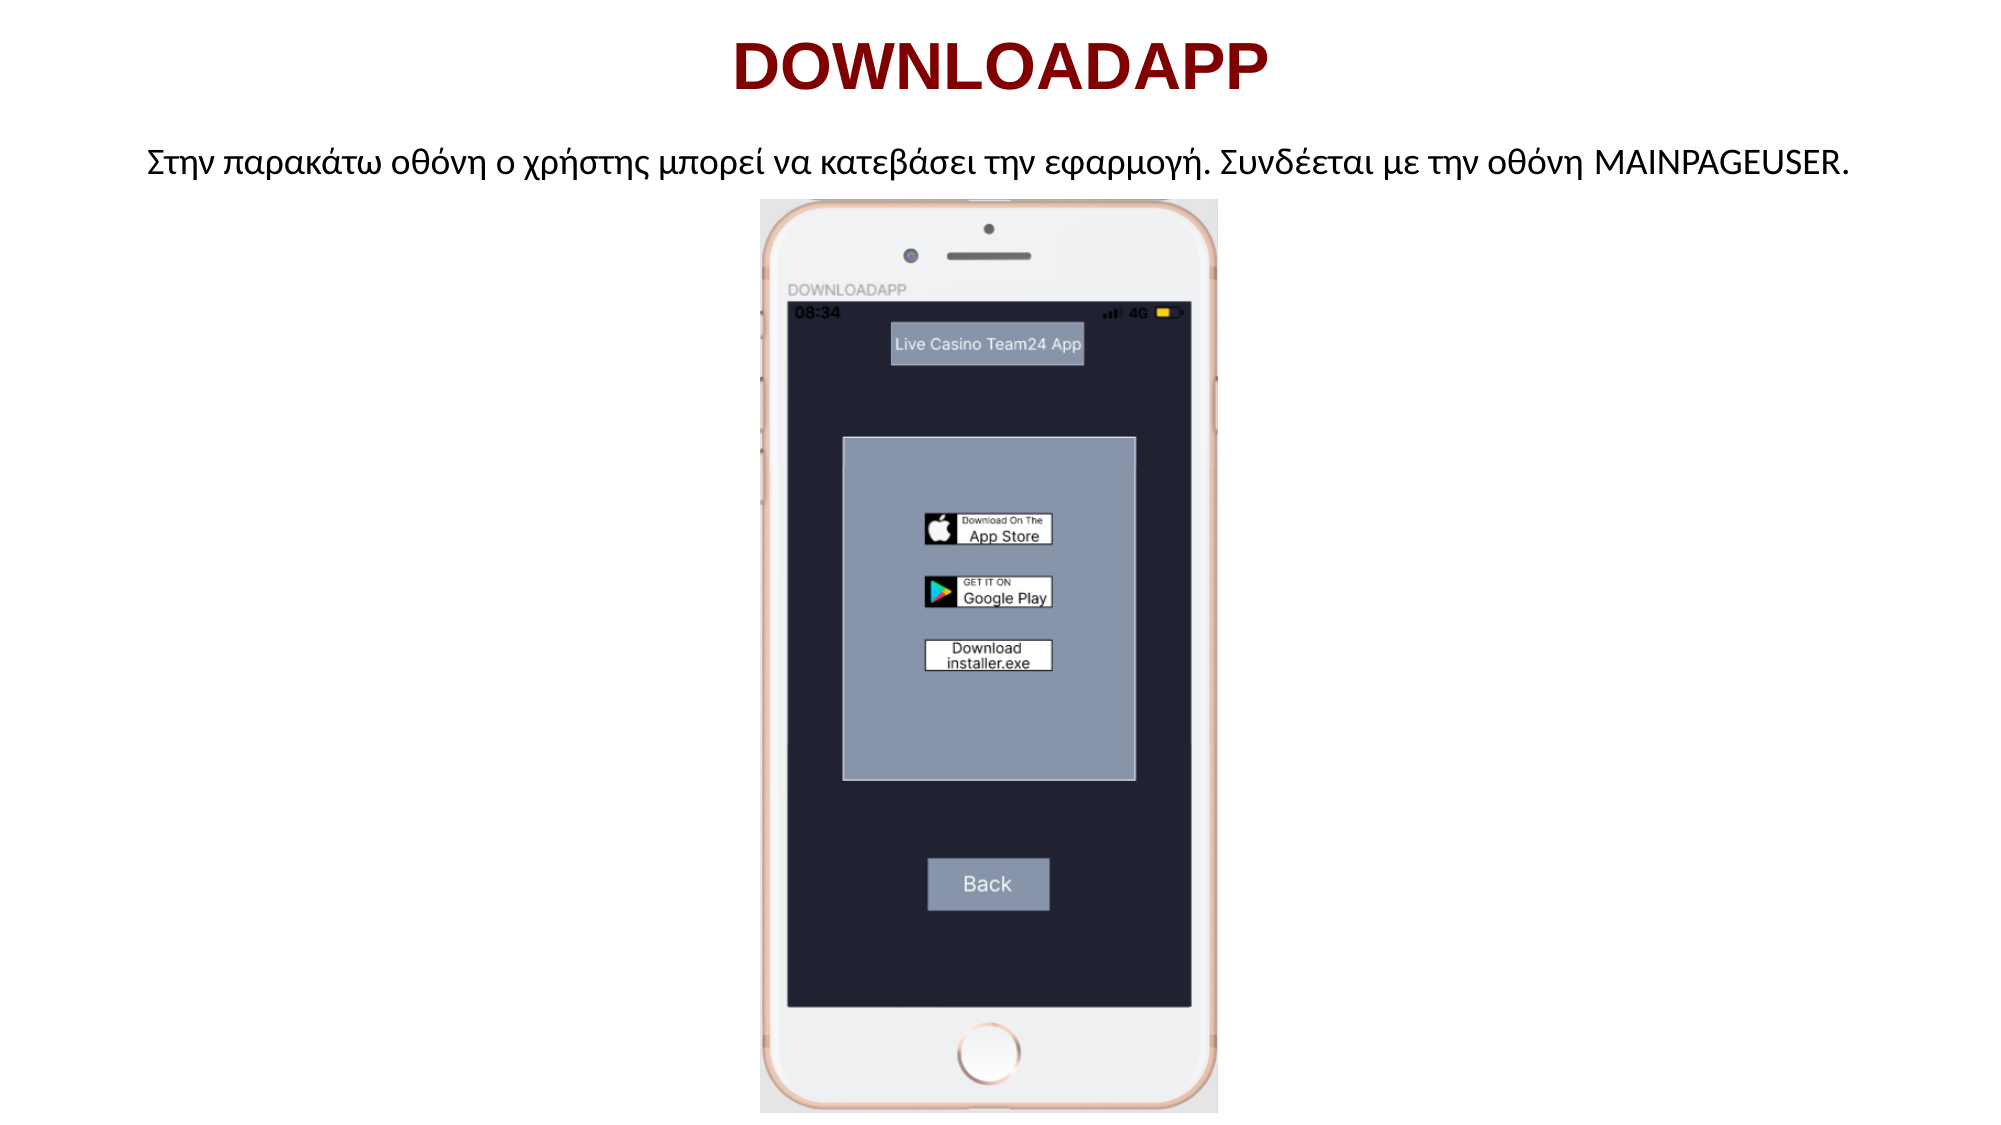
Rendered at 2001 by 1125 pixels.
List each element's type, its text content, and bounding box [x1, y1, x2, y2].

picture [760, 199, 1218, 1113]
text_box Στην παρακάτω οθόνη ο χρήστης μπορεί να κατεβάσει την εφαρμογή. Συνδέεται με την οθόνη MAINPAGEUSER. [18, 130, 1980, 190]
text_box DOWNLOADAPP [21, 12, 1983, 114]
